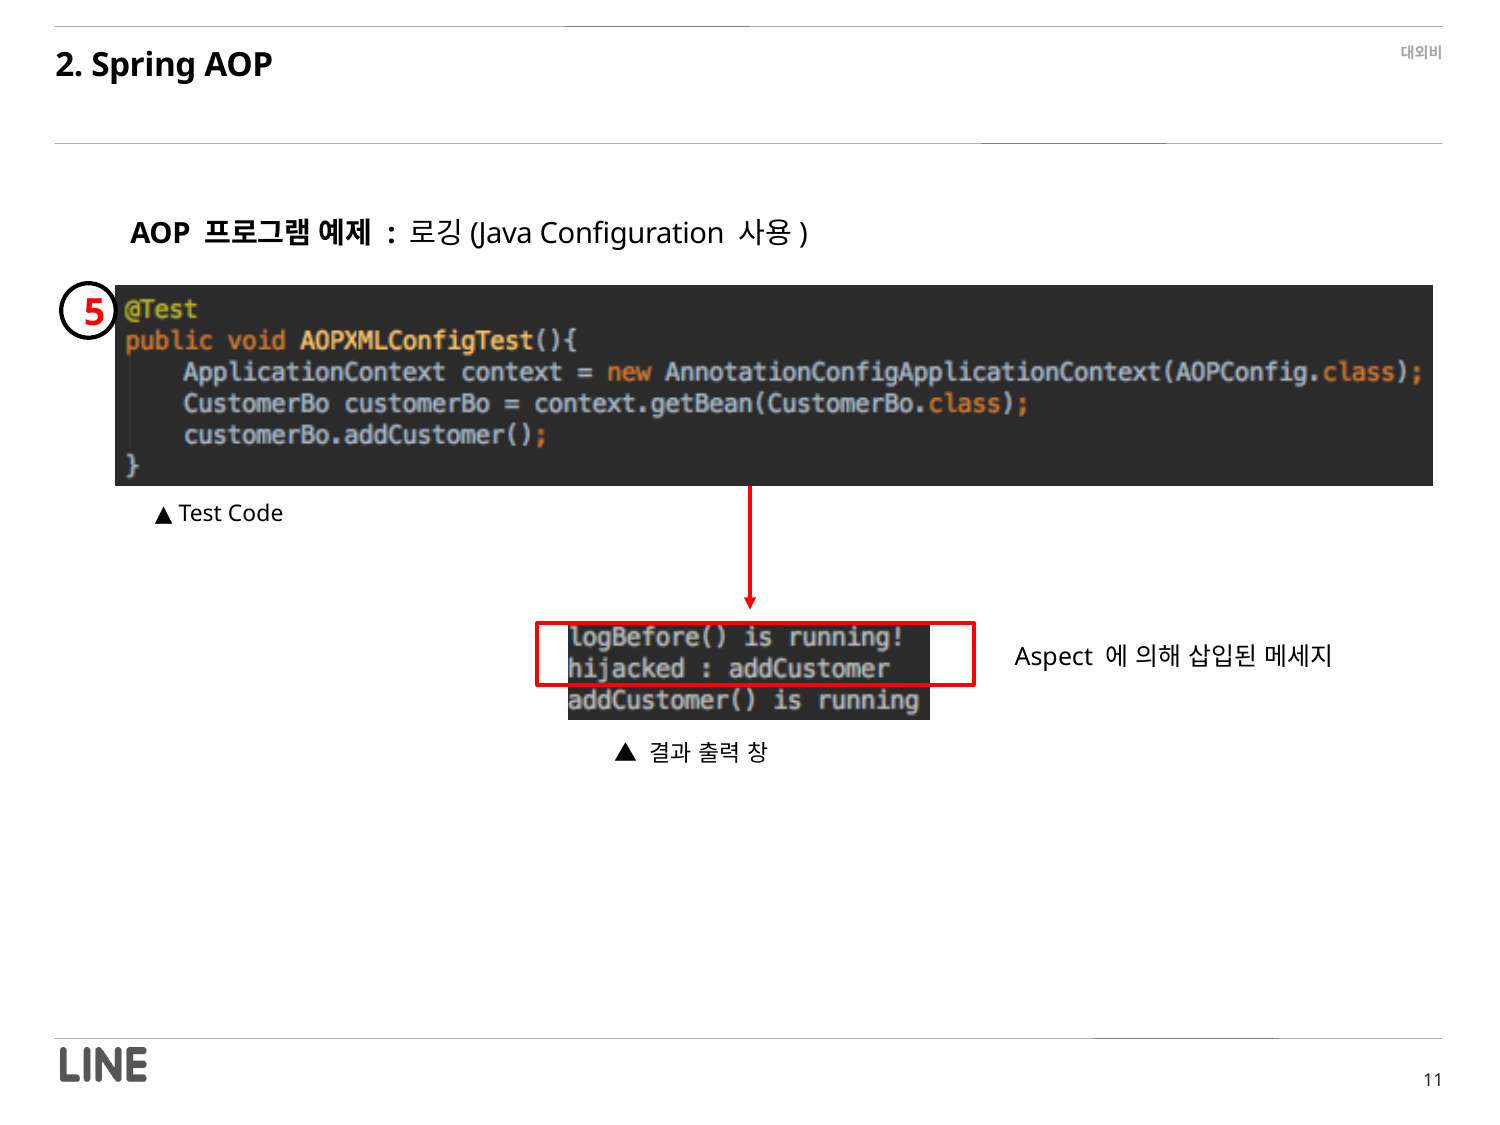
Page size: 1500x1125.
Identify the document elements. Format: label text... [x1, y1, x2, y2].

text_box AOP 프로그램 예제 : 로깅(Java Configuration 사용) [115, 189, 1365, 284]
picture [115, 285, 1433, 486]
text_box [535, 621, 566, 687]
picture [568, 621, 930, 720]
text_box ▲ 결과 출력 창 [599, 731, 784, 774]
text_box ▲ Test Code [139, 493, 299, 534]
picture [58, 1046, 148, 1082]
text_box 5 [59, 281, 110, 340]
text_box Aspect 에 의해 삽입된 메세지 [999, 633, 1349, 679]
text_box 2. Spring AOP [40, 27, 734, 91]
text_box [931, 621, 976, 687]
